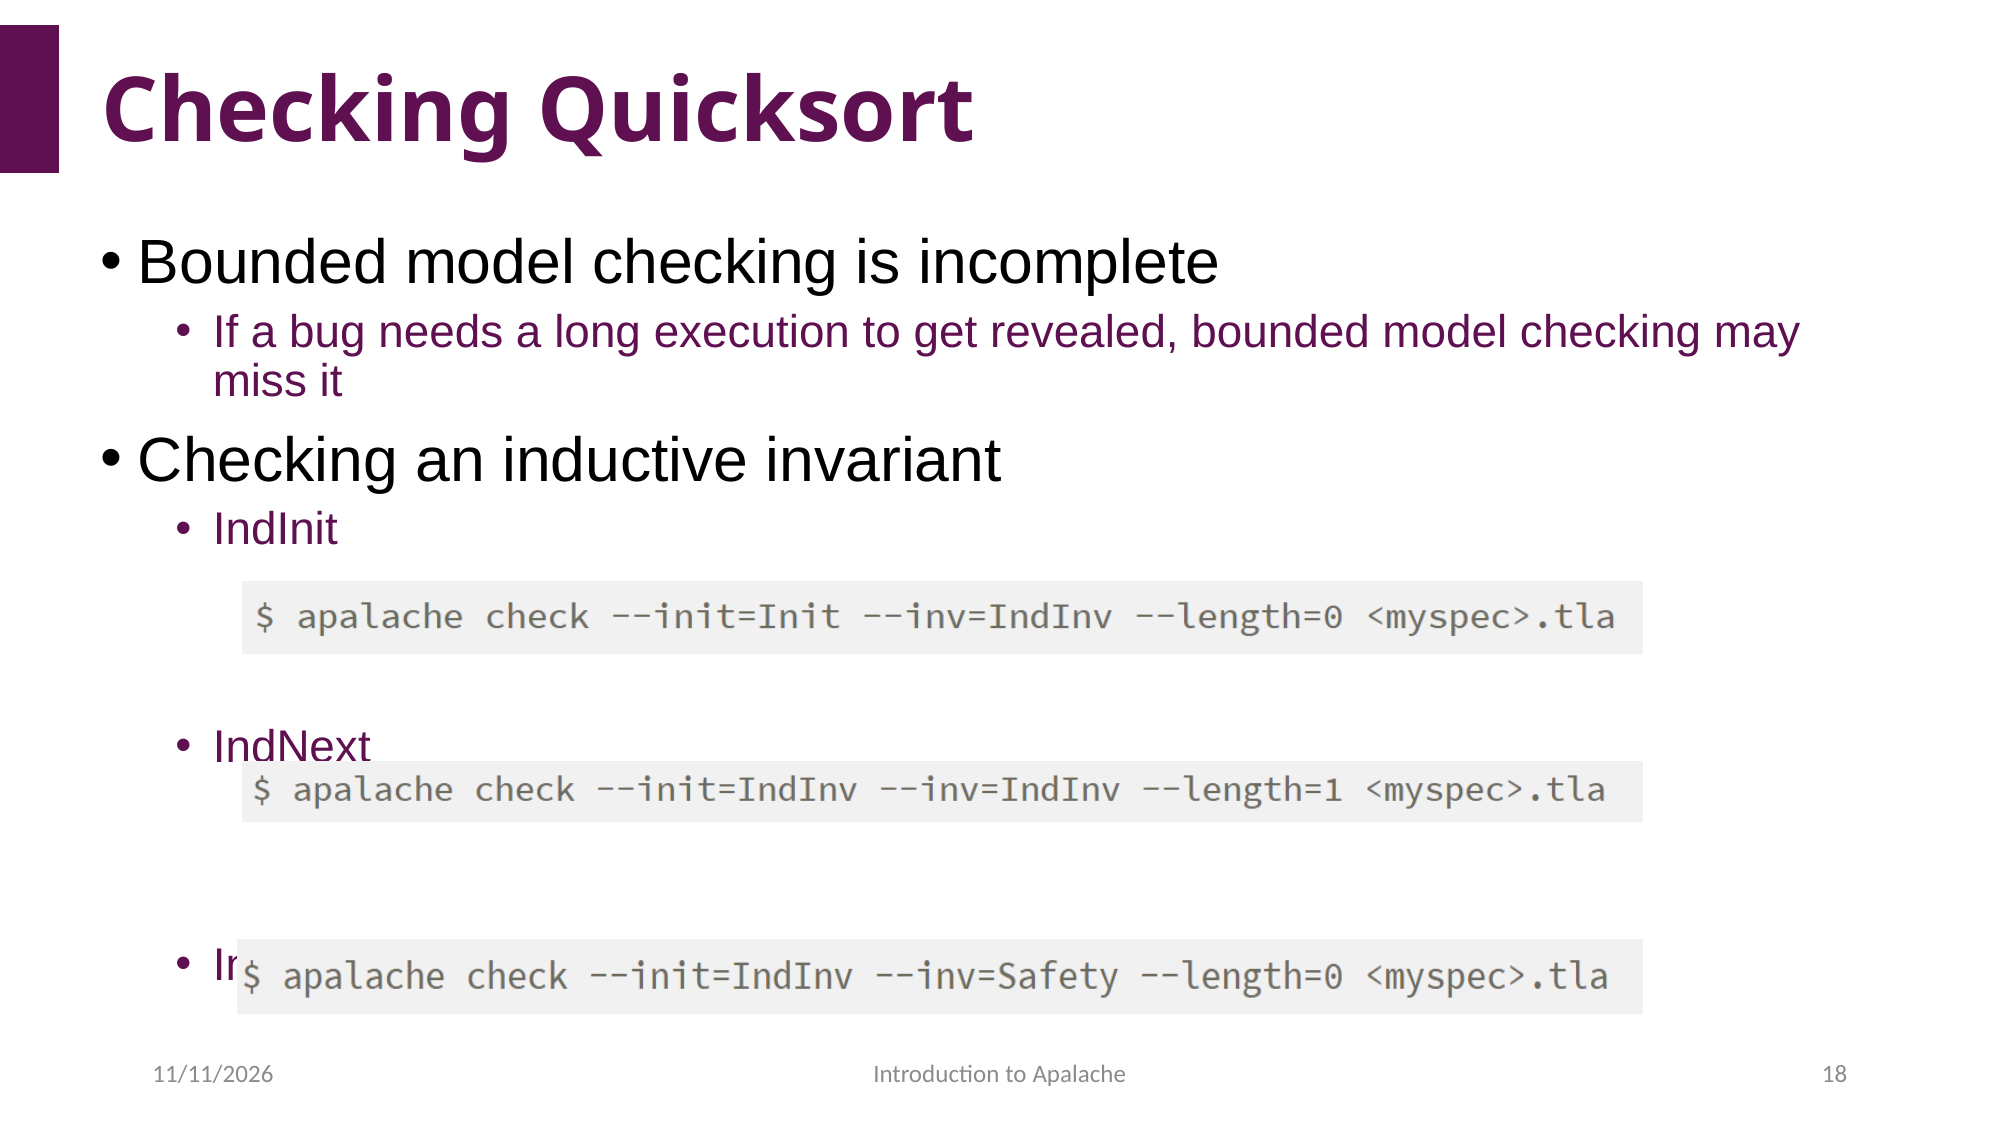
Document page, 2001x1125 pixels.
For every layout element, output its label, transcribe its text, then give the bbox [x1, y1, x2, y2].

picture [237, 939, 1643, 1014]
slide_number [137, 1042, 588, 1103]
slide_number 18 [1412, 1042, 1863, 1103]
picture [242, 581, 1643, 654]
picture [242, 761, 1643, 822]
title Checking Quicksort [86, 26, 1917, 169]
list Bounded model checking is incomplete If a bug needs a long execution to get revealed, bounded model checking may miss it Checking an inductive invariant IndInit IndNext IndProp [85, 222, 1917, 1014]
footer Introduction to Apalache [662, 1042, 1338, 1103]
